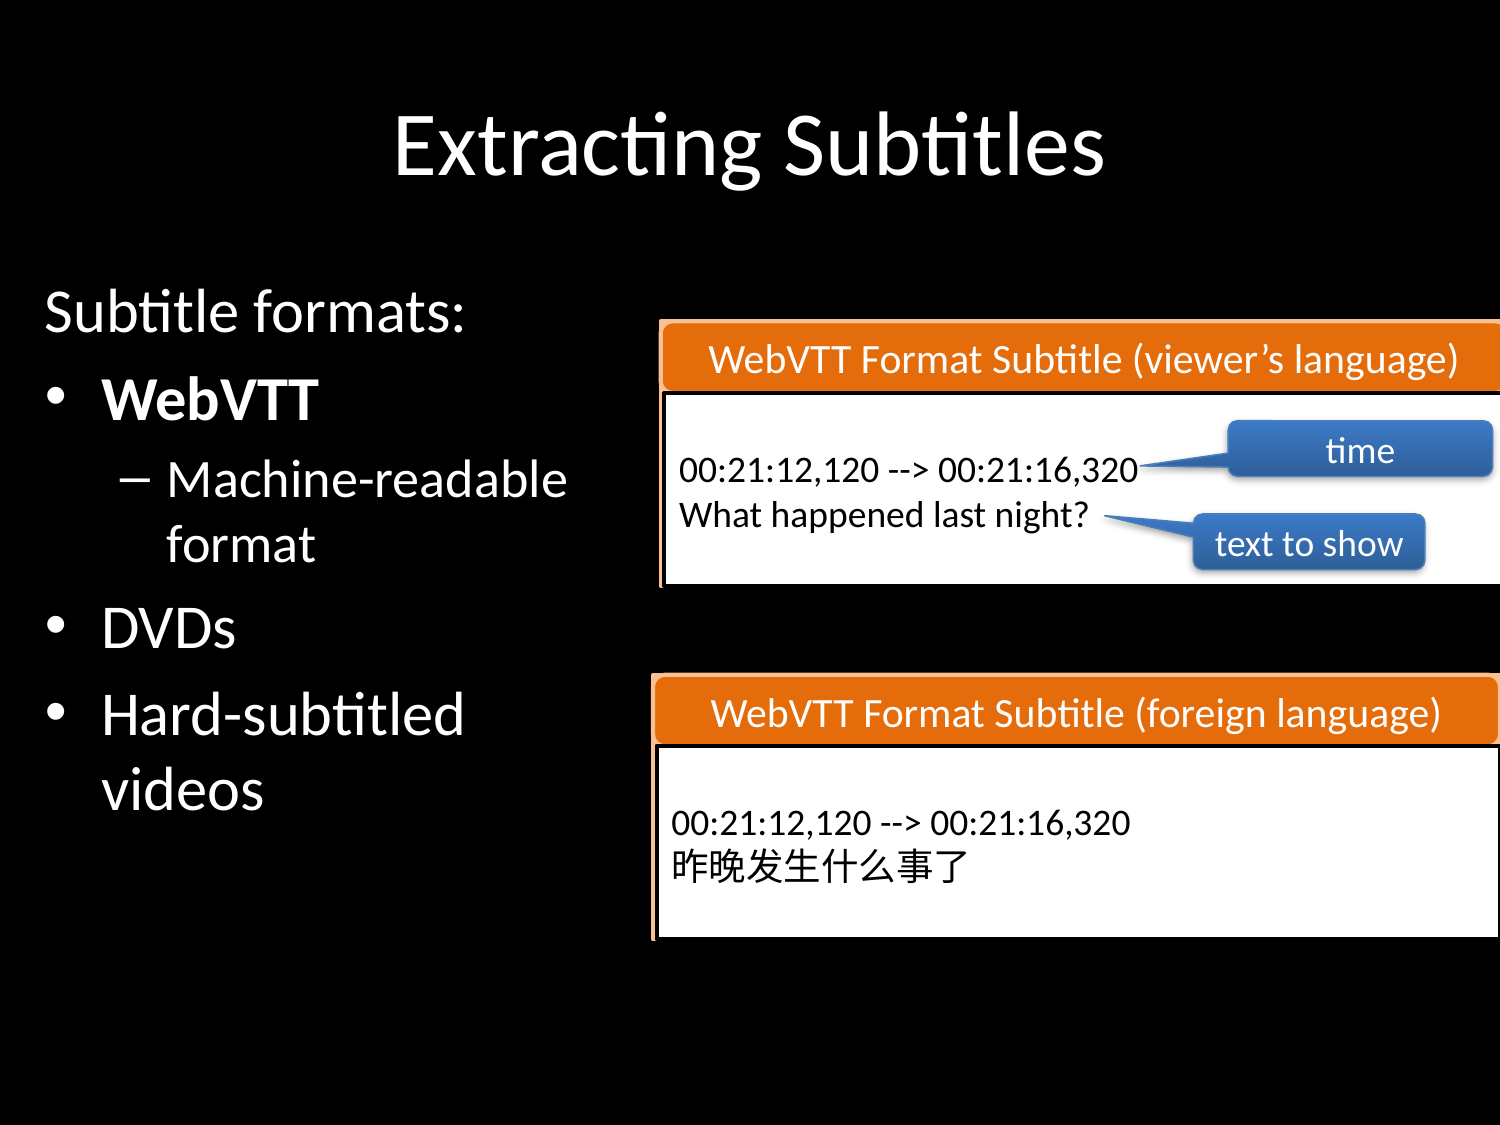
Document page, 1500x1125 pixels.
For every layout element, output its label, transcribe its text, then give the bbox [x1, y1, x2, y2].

text_box WebVTT Format Subtitle (foreign language) [650, 672, 1500, 745]
text_box WebVTT Format Subtitle (viewer’s language) [658, 319, 1500, 391]
list Subtitle formats: WebVTT Machine-readable format DVDs Hard-subtitled videos [29, 262, 654, 1005]
text_box WebVVT Format Subtitle [651, 740, 655, 941]
text_box 00:21:12,120 --> 00:21:16,320 What happened last night? [662, 391, 1500, 588]
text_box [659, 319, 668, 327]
text_box text to show [1103, 513, 1426, 571]
text_box 00:21:12,120 --> 00:21:16,320 昨晚发生什么事了 [655, 744, 1500, 941]
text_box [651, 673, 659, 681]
title Extracting Subtitles [75, 45, 1425, 233]
text_box time [1139, 419, 1494, 478]
